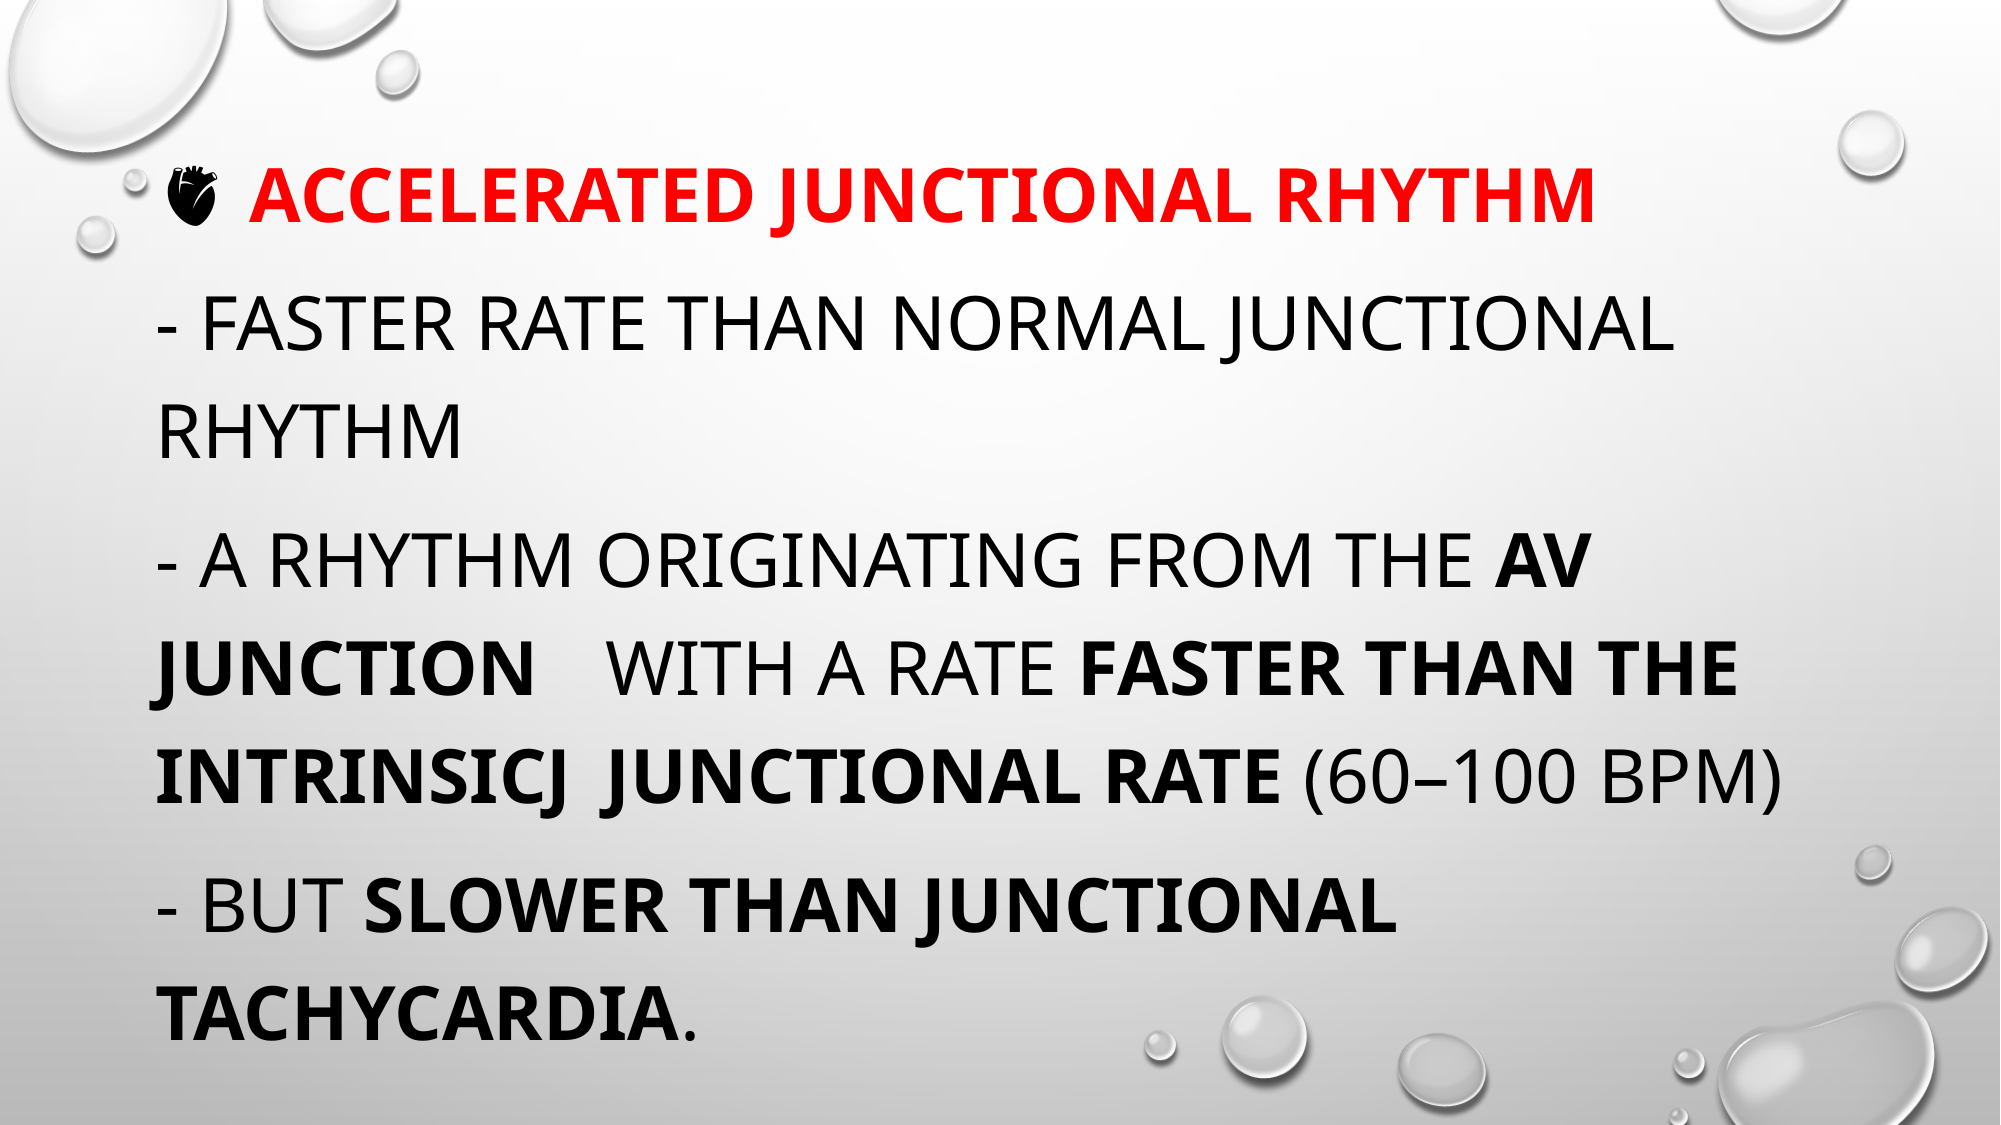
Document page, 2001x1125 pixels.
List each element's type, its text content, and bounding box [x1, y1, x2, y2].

list 🫀 Accelerated Junctional Rhythm - Faster rate than normal junctional rhythm - A rhythm originating from the AV junction with a rate faster than the intrinsicj Junctional rate (60–100 bpm) - but slower than junctional tachycardia. [140, 121, 1884, 1064]
picture [0, 0, 2000, 1125]
